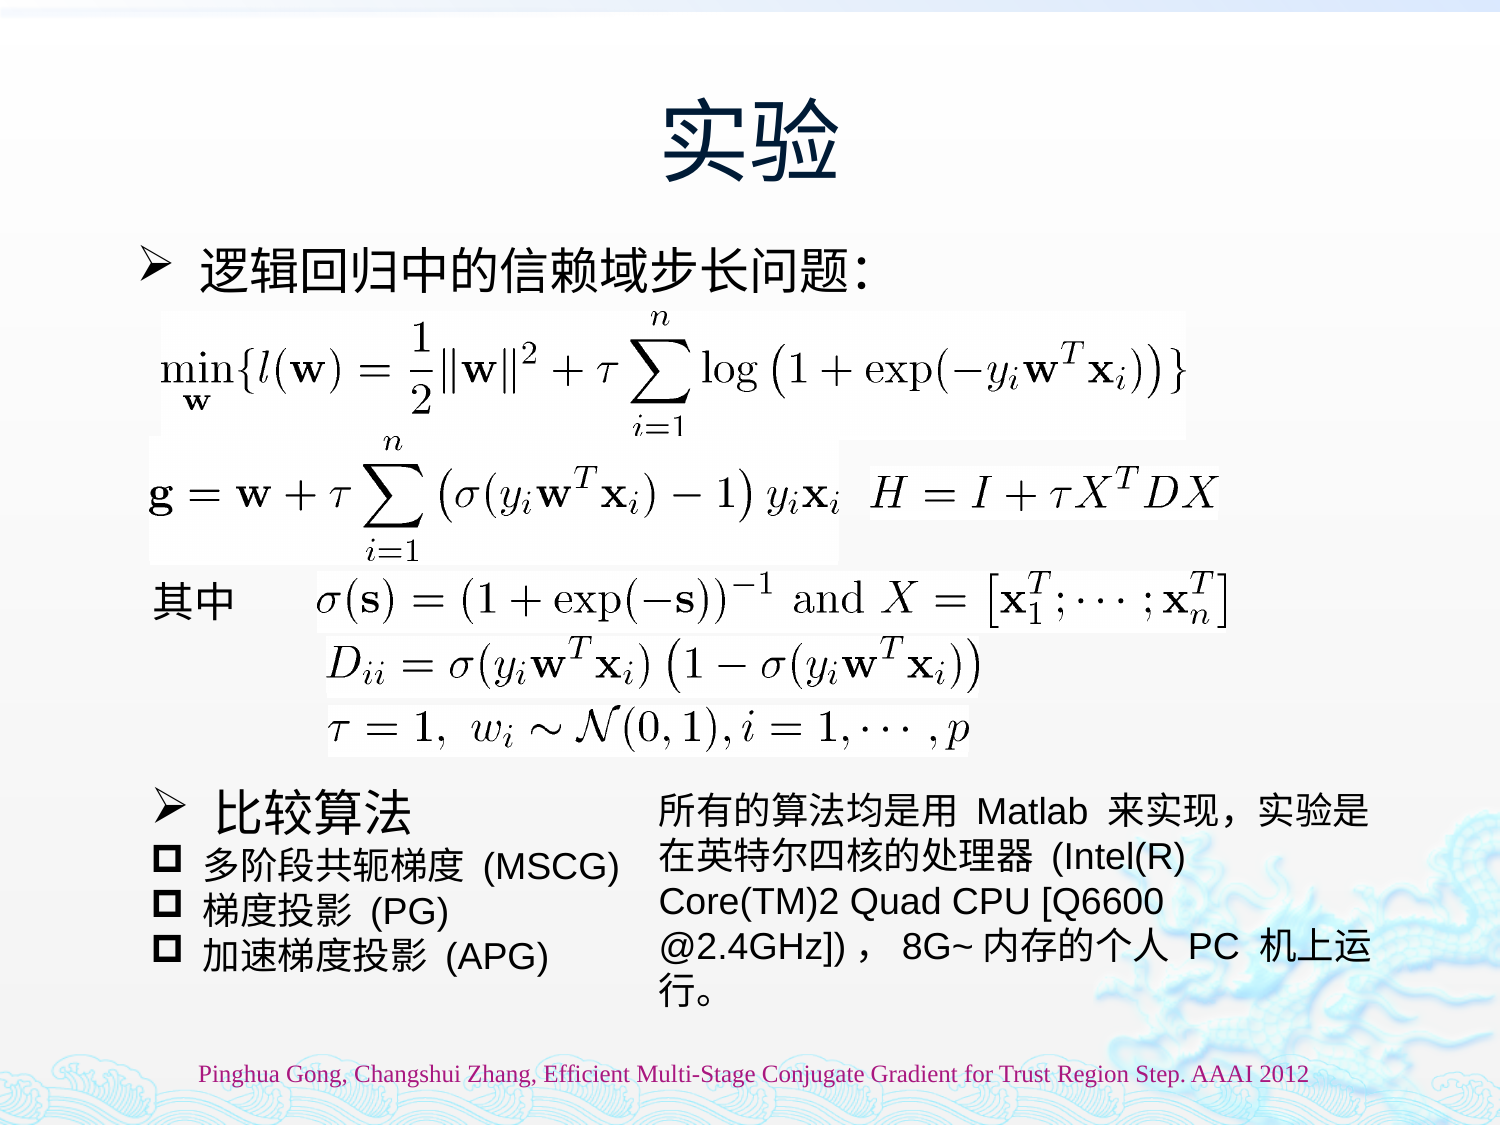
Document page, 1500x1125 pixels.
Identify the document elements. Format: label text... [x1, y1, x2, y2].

title 实验 [75, 45, 1425, 233]
footer Pinghua Gong, Changshui Zhang, Efficient Multi-Stage Conjugate Gradient for Trust Region Step. AAAI 2012 [121, 1042, 1388, 1103]
text_box 逻辑回归中的信赖域步长问题： [121, 232, 1341, 307]
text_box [158, 307, 1189, 441]
text_box 比较算法 多阶段共轭梯度 (MSCG) 梯度投影 (PG) 加速梯度投影 (APG) [135, 774, 668, 984]
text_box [146, 431, 841, 566]
text_box 其中 [137, 568, 314, 633]
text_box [325, 700, 971, 758]
text_box 所有的算法均是用 Matlab 来实现，实验是在英特尔四核的处理器 (Intel(R) Core(TM)2 Quad CPU [Q6600 @2.4GHz])，8G~内存的个人 PC 机上运行。 [643, 779, 1388, 1020]
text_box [867, 462, 1221, 520]
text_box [324, 631, 981, 699]
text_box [314, 567, 1229, 634]
